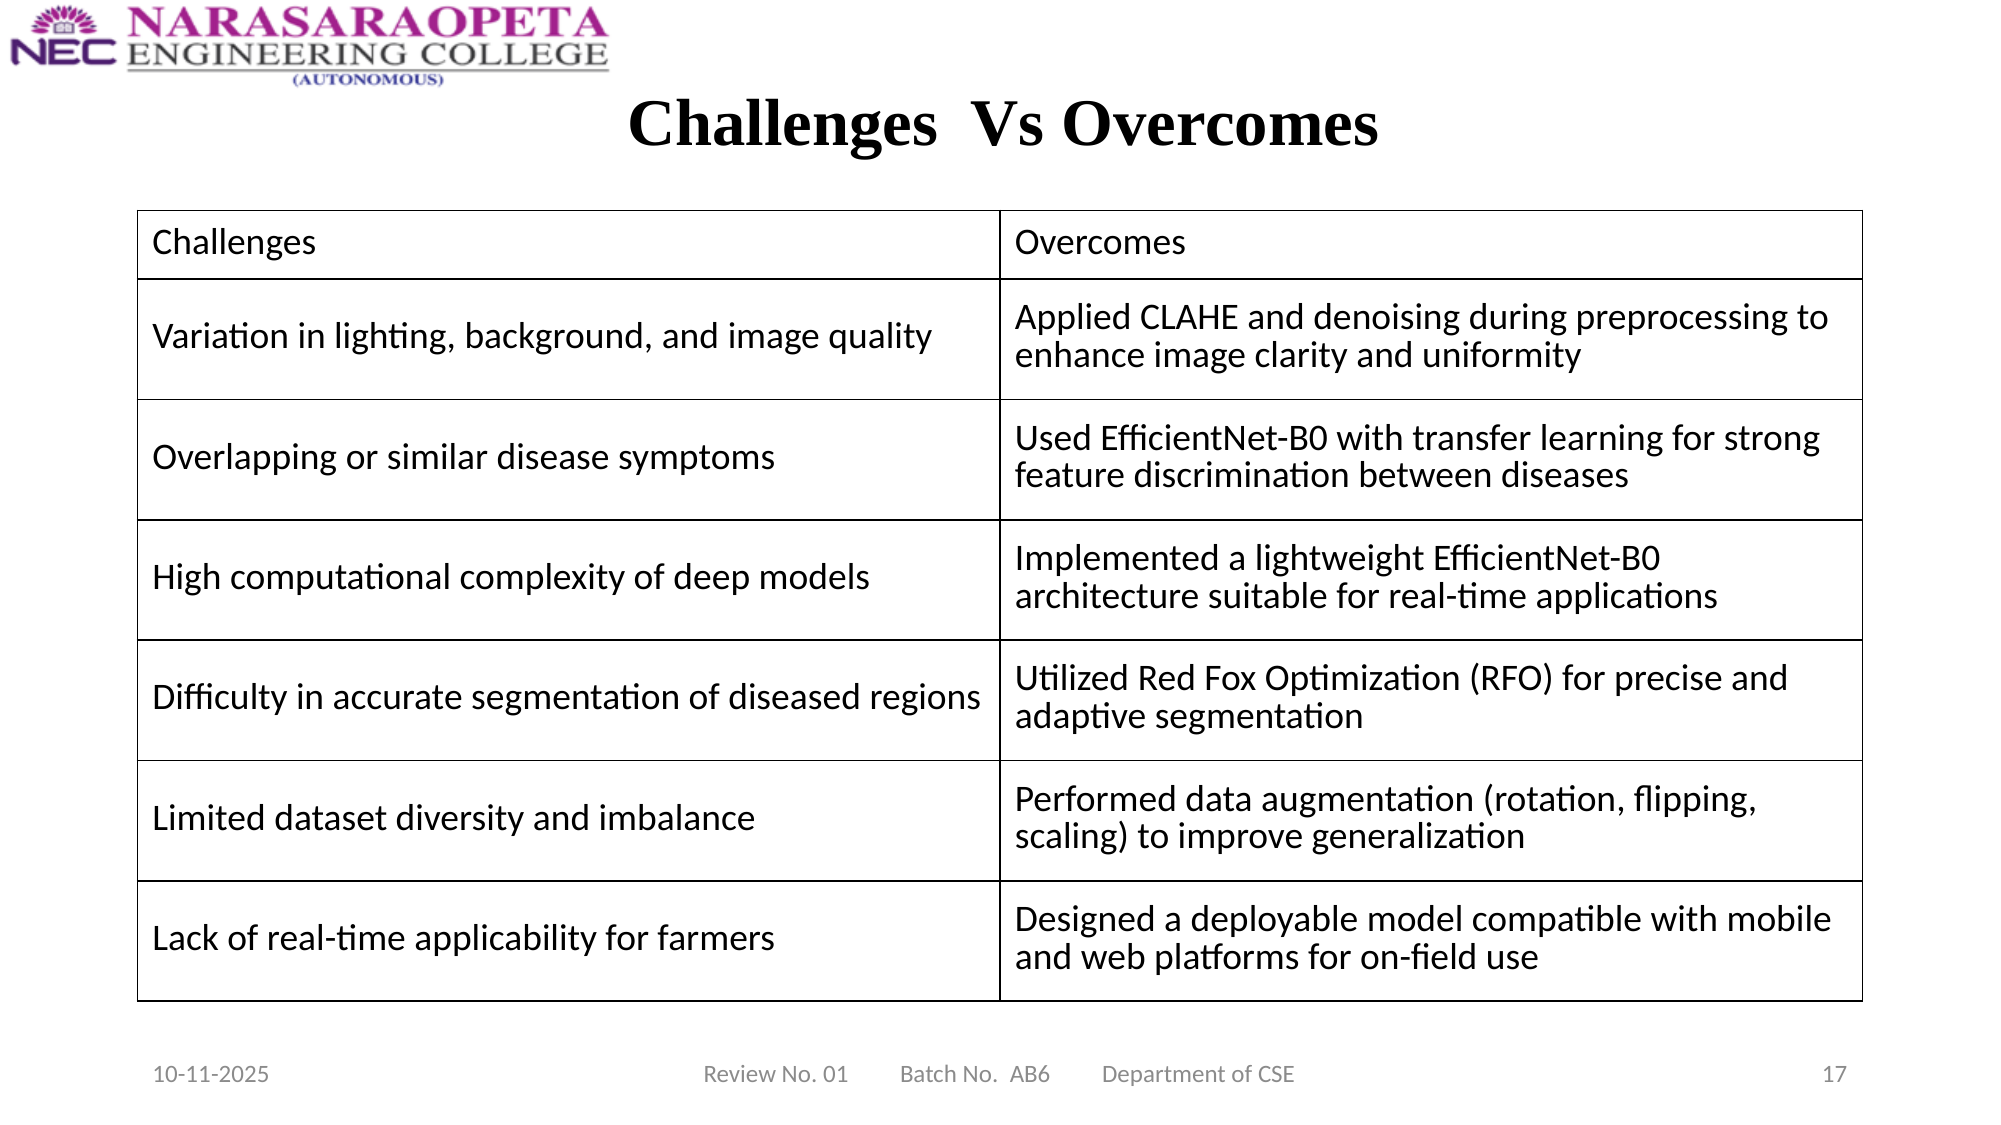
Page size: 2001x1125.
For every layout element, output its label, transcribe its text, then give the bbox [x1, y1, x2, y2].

table_cell Lack of real-time applicability for farmers [138, 882, 999, 1000]
table_cell Applied CLAHE and denoising during preprocessing to enhance image clarity and uniformity [1001, 280, 1862, 399]
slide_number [137, 1042, 588, 1103]
table_cell Overlapping or similar disease symptoms [138, 400, 999, 519]
table_cell Designed a deployable model compatible with mobile and web platforms for on-field use [1001, 882, 1862, 1000]
table_cell Limited dataset diversity and imbalance [138, 761, 999, 880]
table_cell Difficulty in accurate segmentation of diseased regions [138, 641, 999, 760]
table_cell Performed data augmentation (rotation, flipping, scaling) to improve generalization [1001, 761, 1862, 880]
table_header Overcomes [1001, 211, 1862, 278]
table_header Challenges [138, 211, 999, 278]
table_cell High computational complexity of deep models [138, 521, 999, 639]
picture [0, 0, 1280, 719]
table_cell Variation in lighting, background, and image quality [138, 280, 999, 399]
table_cell Used EfficientNet-B0 with transfer learning for strong feature discrimination between diseases [1001, 400, 1862, 519]
table_cell Implemented a lightweight EfficientNet-B0 architecture suitable for real-time applications [1001, 521, 1862, 639]
title Challenges Vs Overcomes [612, 59, 1455, 189]
slide_number 17 [1412, 1042, 1863, 1103]
footer Review No. 01 Batch No. AB6 Department of CSE [662, 1042, 1338, 1103]
table_cell Utilized Red Fox Optimization (RFO) for precise and adaptive segmentation [1001, 641, 1862, 760]
